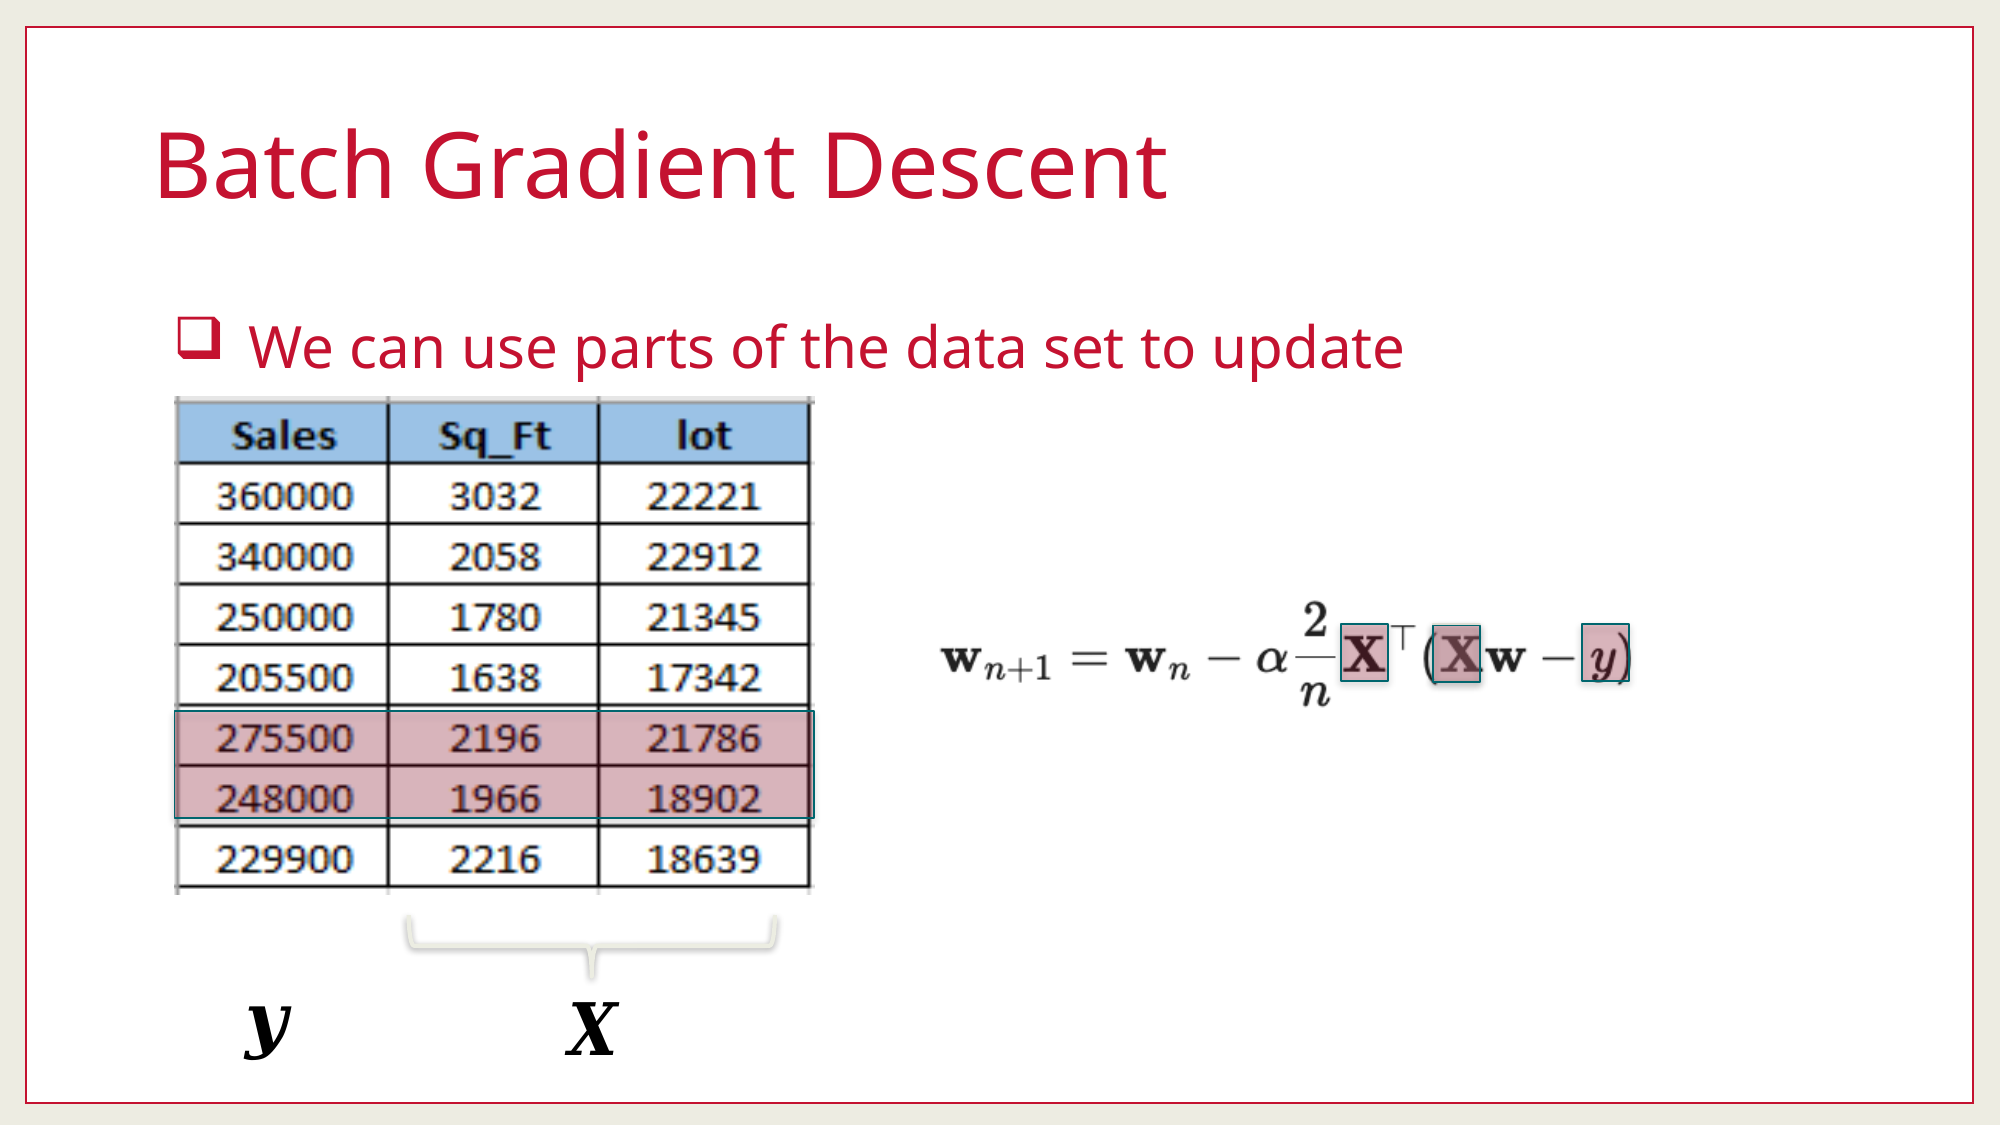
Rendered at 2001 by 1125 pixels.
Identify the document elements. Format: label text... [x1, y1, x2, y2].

text_box [406, 914, 777, 979]
title Batch Gradient Descent [137, 59, 2000, 278]
picture [174, 396, 815, 895]
picture [875, 562, 1679, 749]
